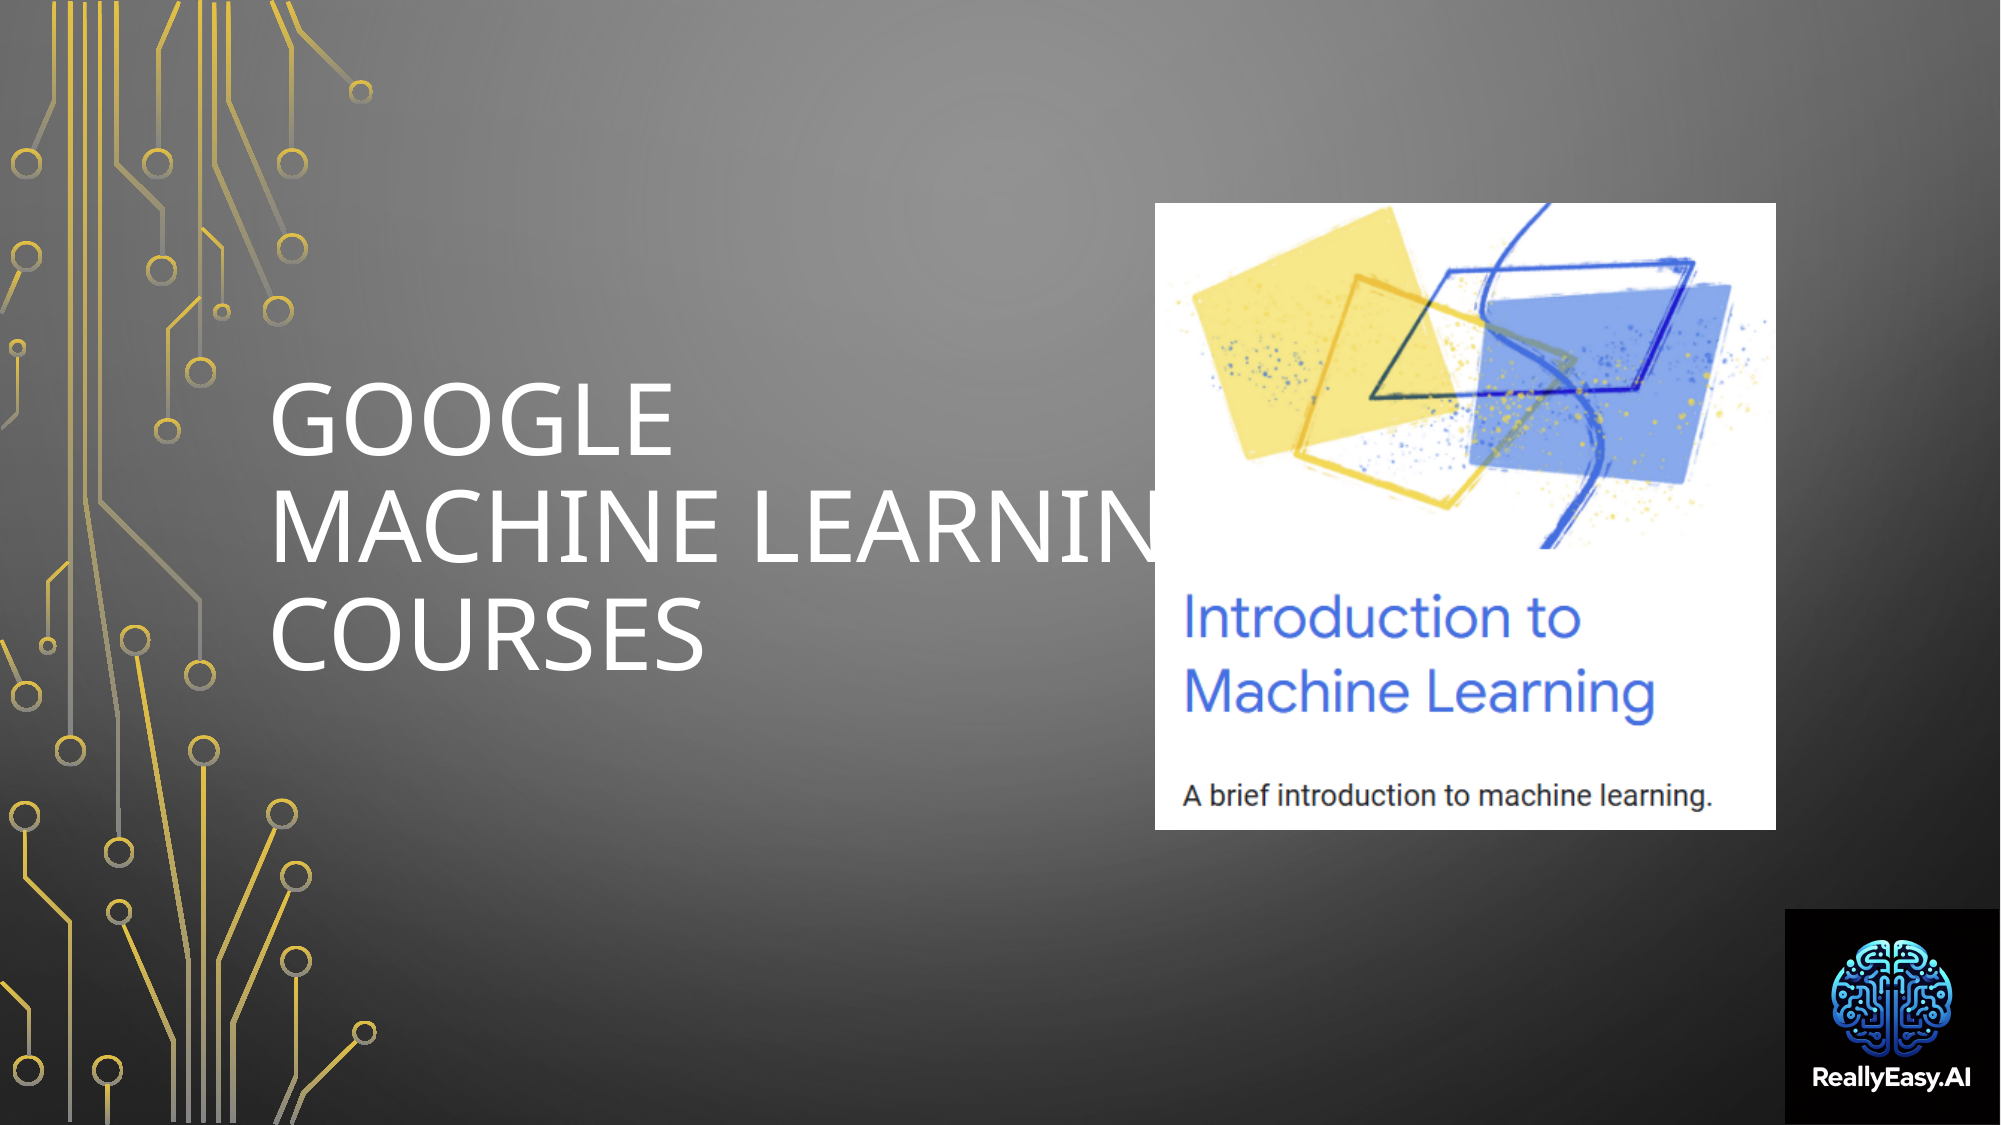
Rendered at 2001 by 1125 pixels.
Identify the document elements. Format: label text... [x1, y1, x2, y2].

picture [1154, 203, 1776, 831]
picture [1784, 909, 2000, 1124]
title Google Machine Learning courses [252, 333, 1154, 700]
